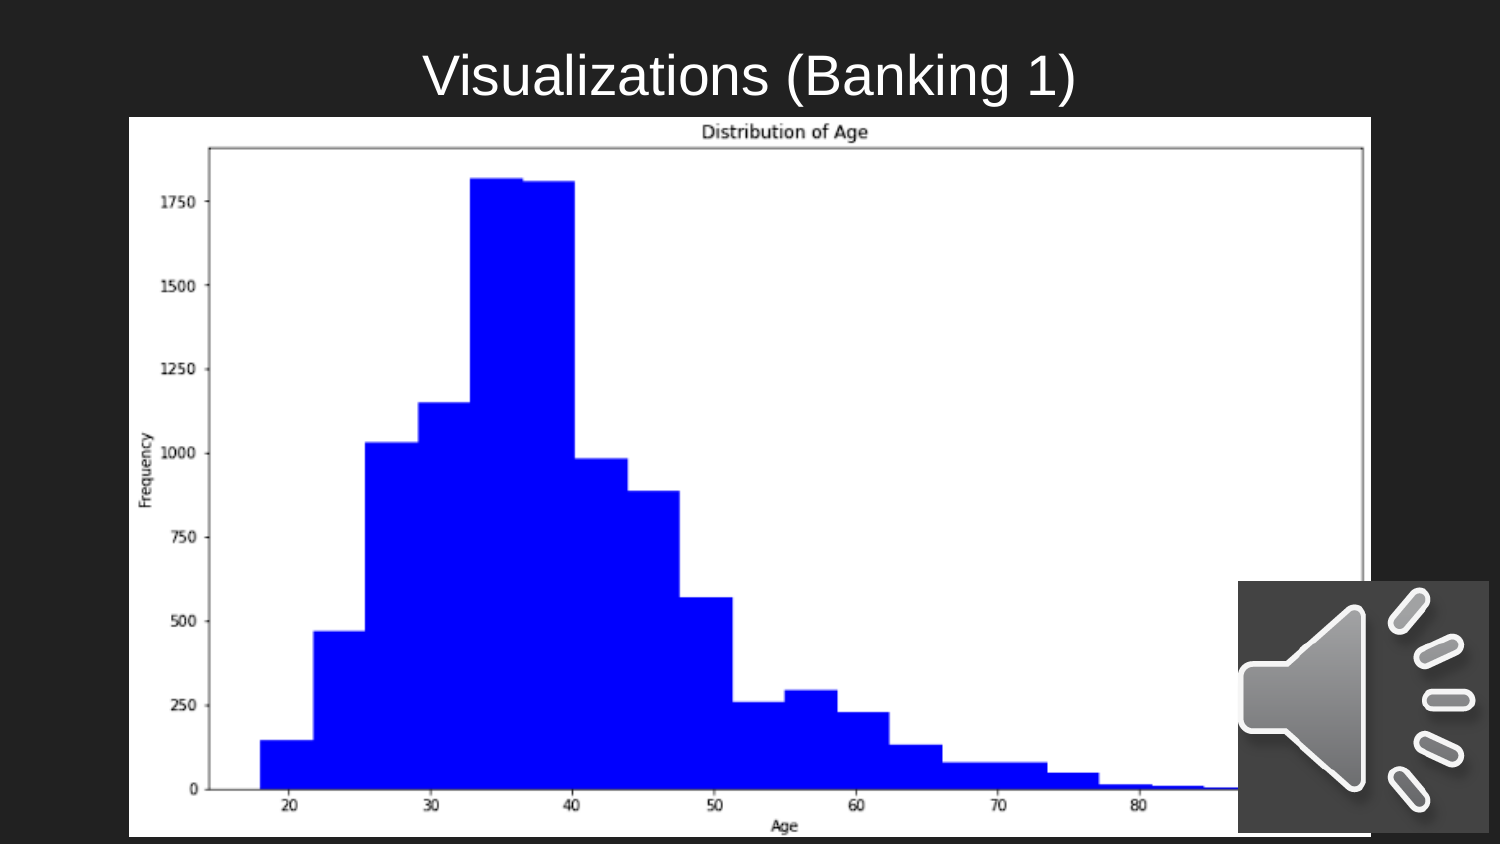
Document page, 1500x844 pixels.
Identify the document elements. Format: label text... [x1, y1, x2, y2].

picture [129, 116, 1490, 837]
title Visualizations (Banking 1) [51, 28, 1449, 123]
